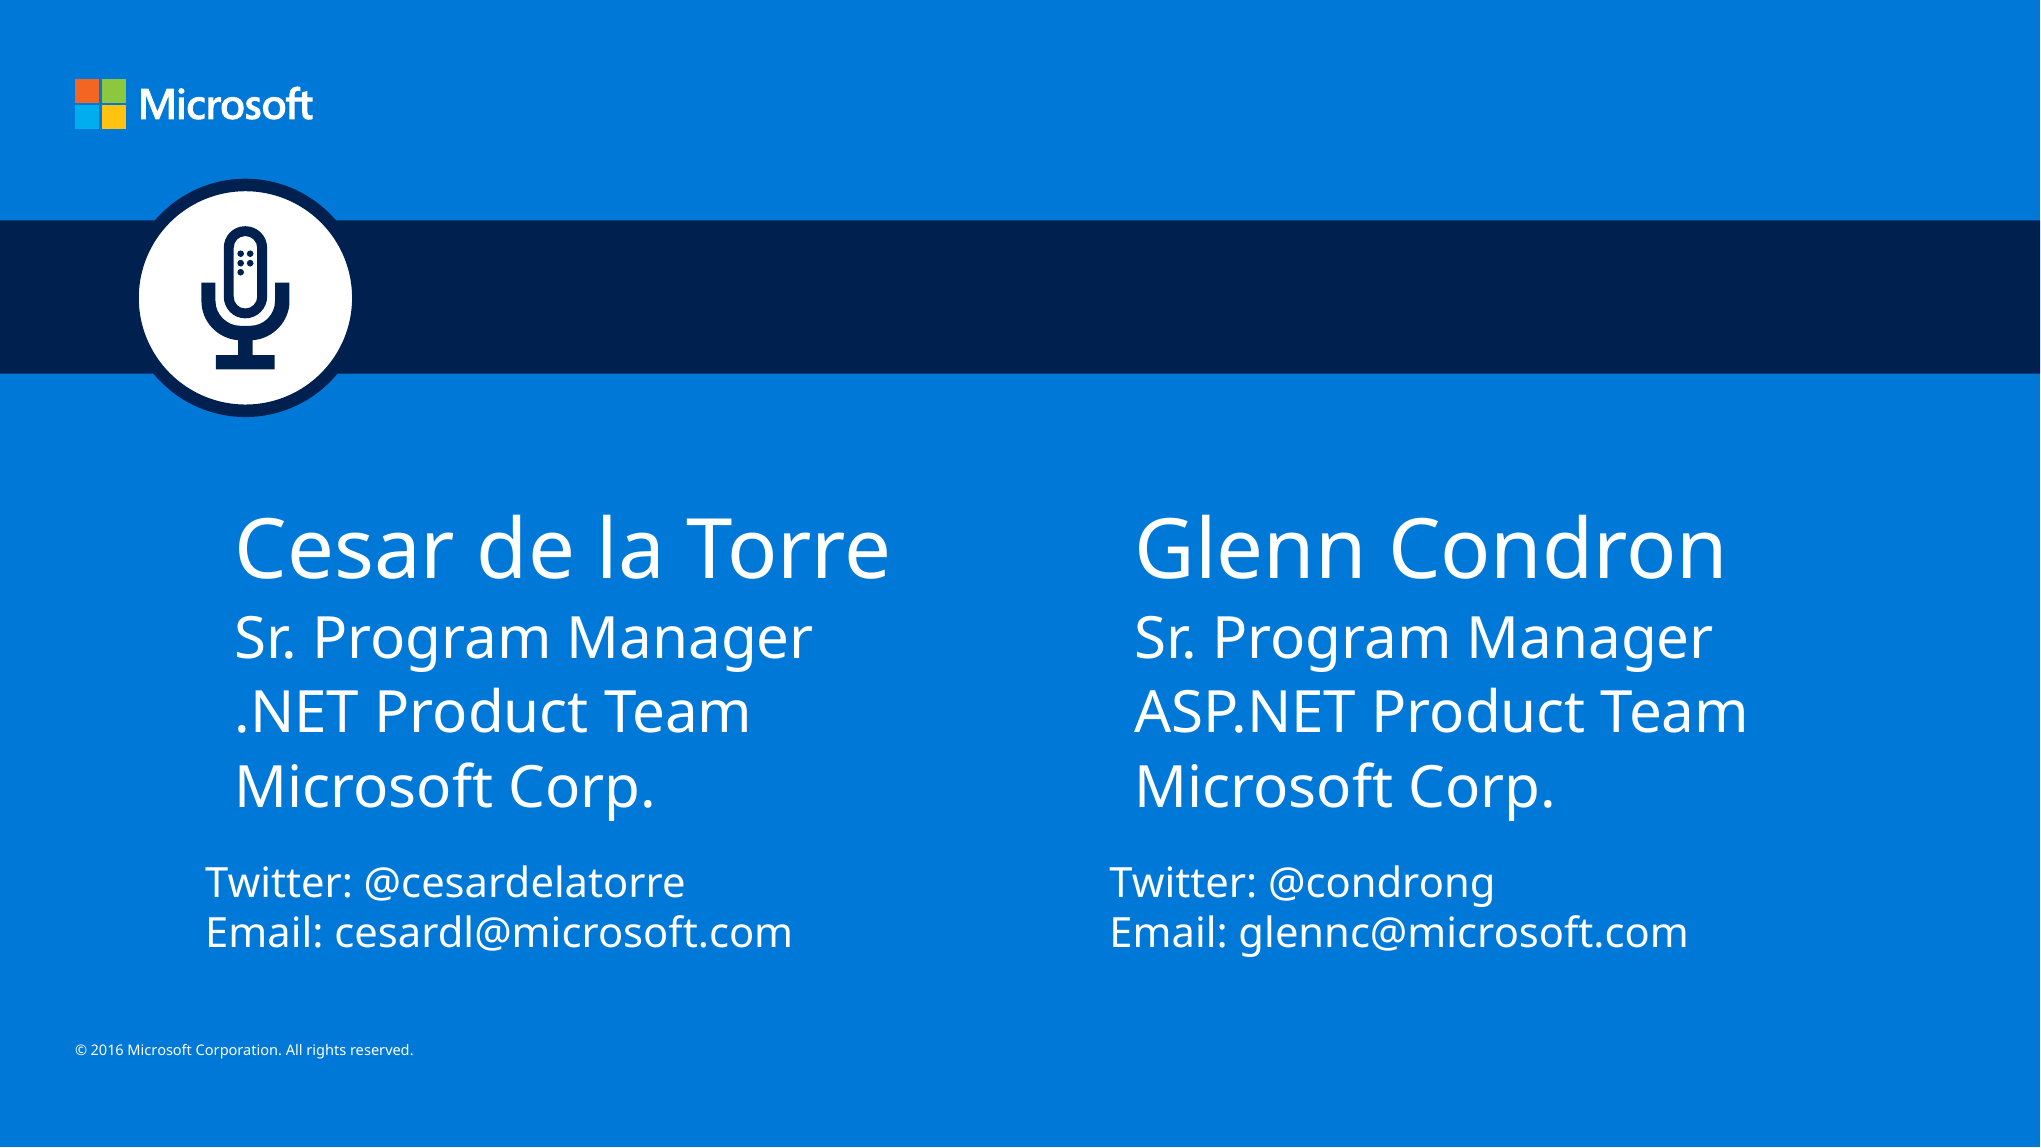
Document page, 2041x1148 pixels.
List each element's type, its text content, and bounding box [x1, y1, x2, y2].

text_box [0, 220, 132, 375]
text_box Cesar de la Torre Sr. Program Manager .NET Product Team Microsoft Corp. [219, 498, 970, 774]
text_box Twitter: @cesardelatorre Email: cesardl@microsoft.com [190, 848, 809, 964]
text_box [132, 184, 359, 411]
text_box [359, 220, 2041, 375]
text_box Twitter: @condrong Email: glennc@microsoft.com [1094, 848, 1704, 964]
text_box Glenn Condron Sr. Program Manager ASP.NET Product Team Microsoft Corp. [1119, 498, 1870, 774]
